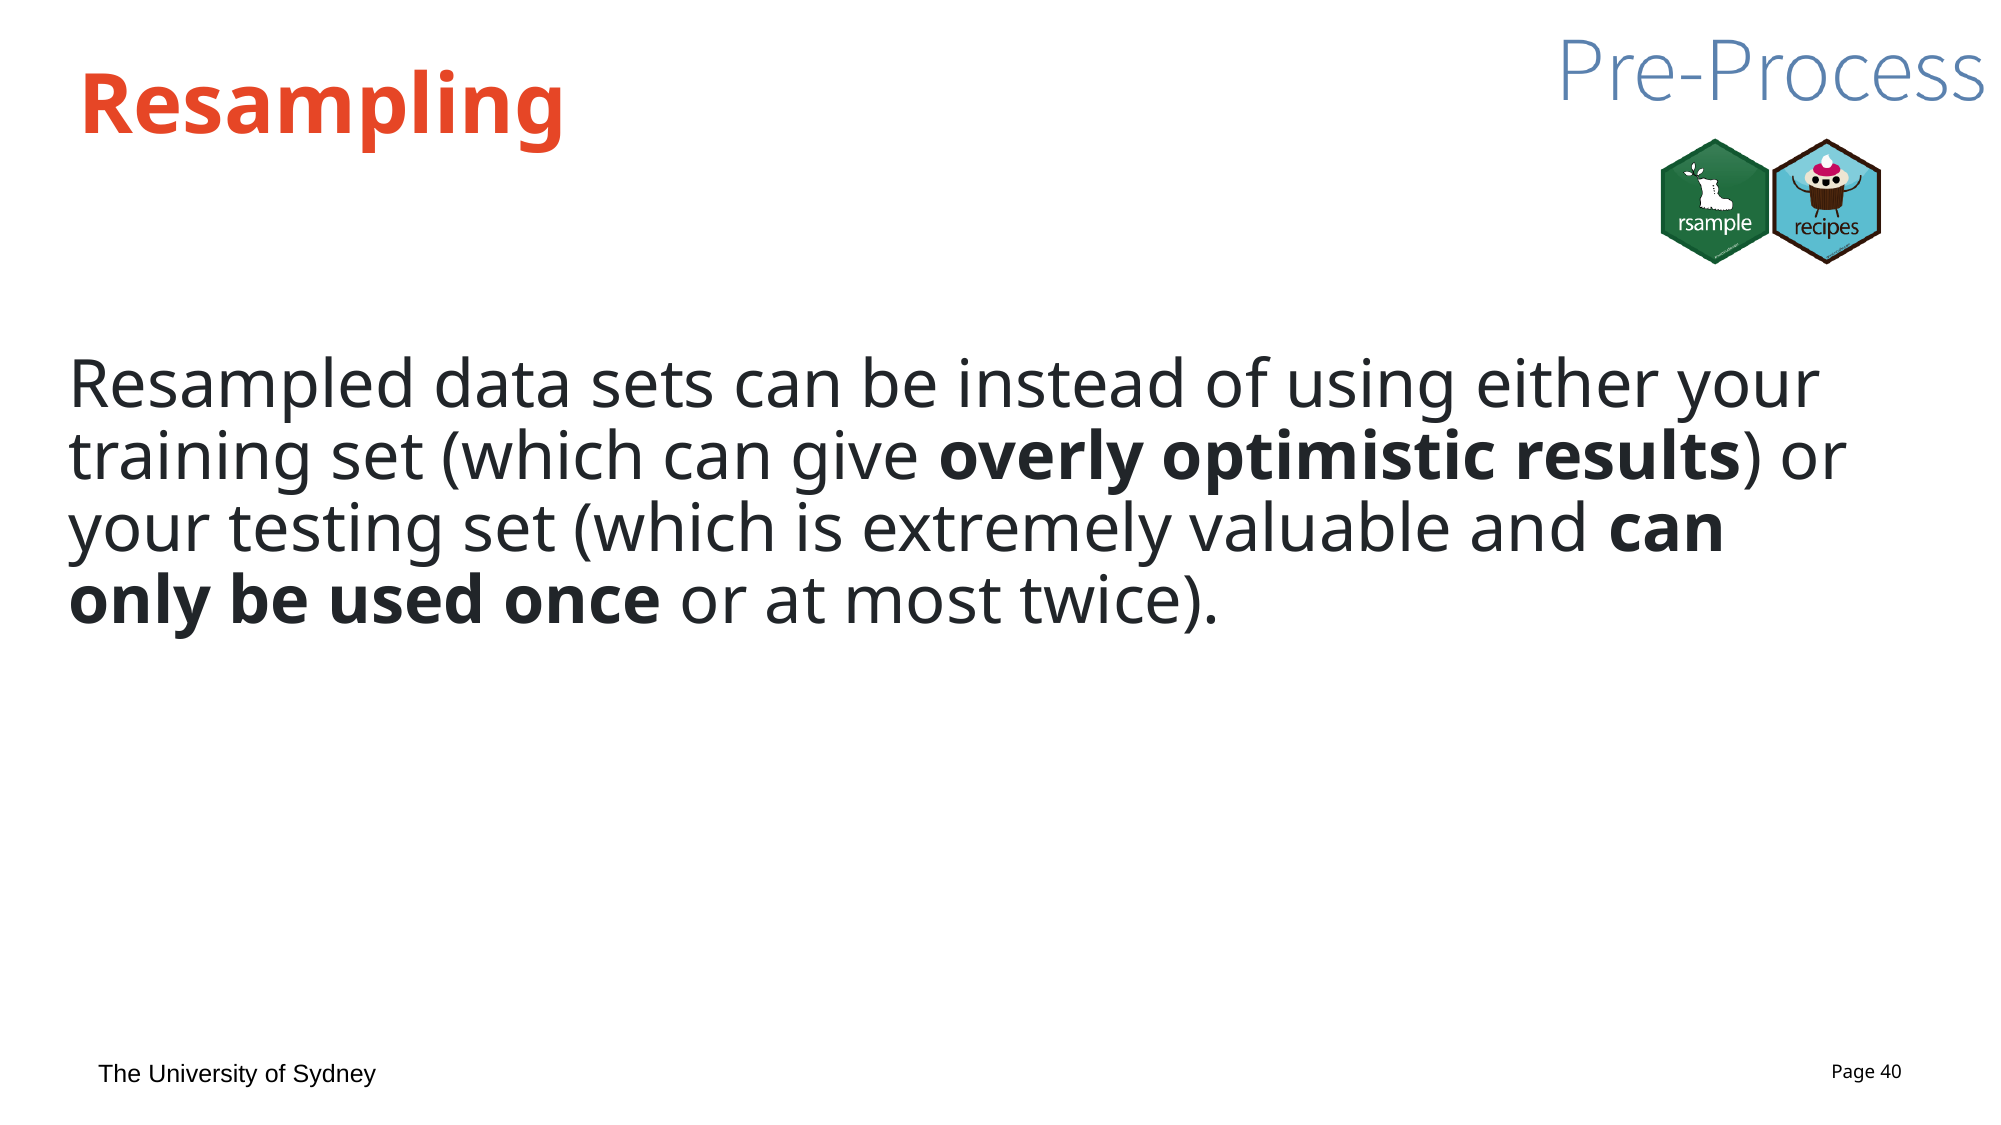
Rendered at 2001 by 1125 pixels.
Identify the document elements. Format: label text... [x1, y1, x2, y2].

list Resampled data sets can be instead of using either your training set (which can give overly optimistic results) or your testing set (which is extremely valuable and can only be used once or at most twice). [53, 342, 1875, 1125]
title Resampling [78, 50, 1503, 157]
picture [1508, 0, 2000, 309]
